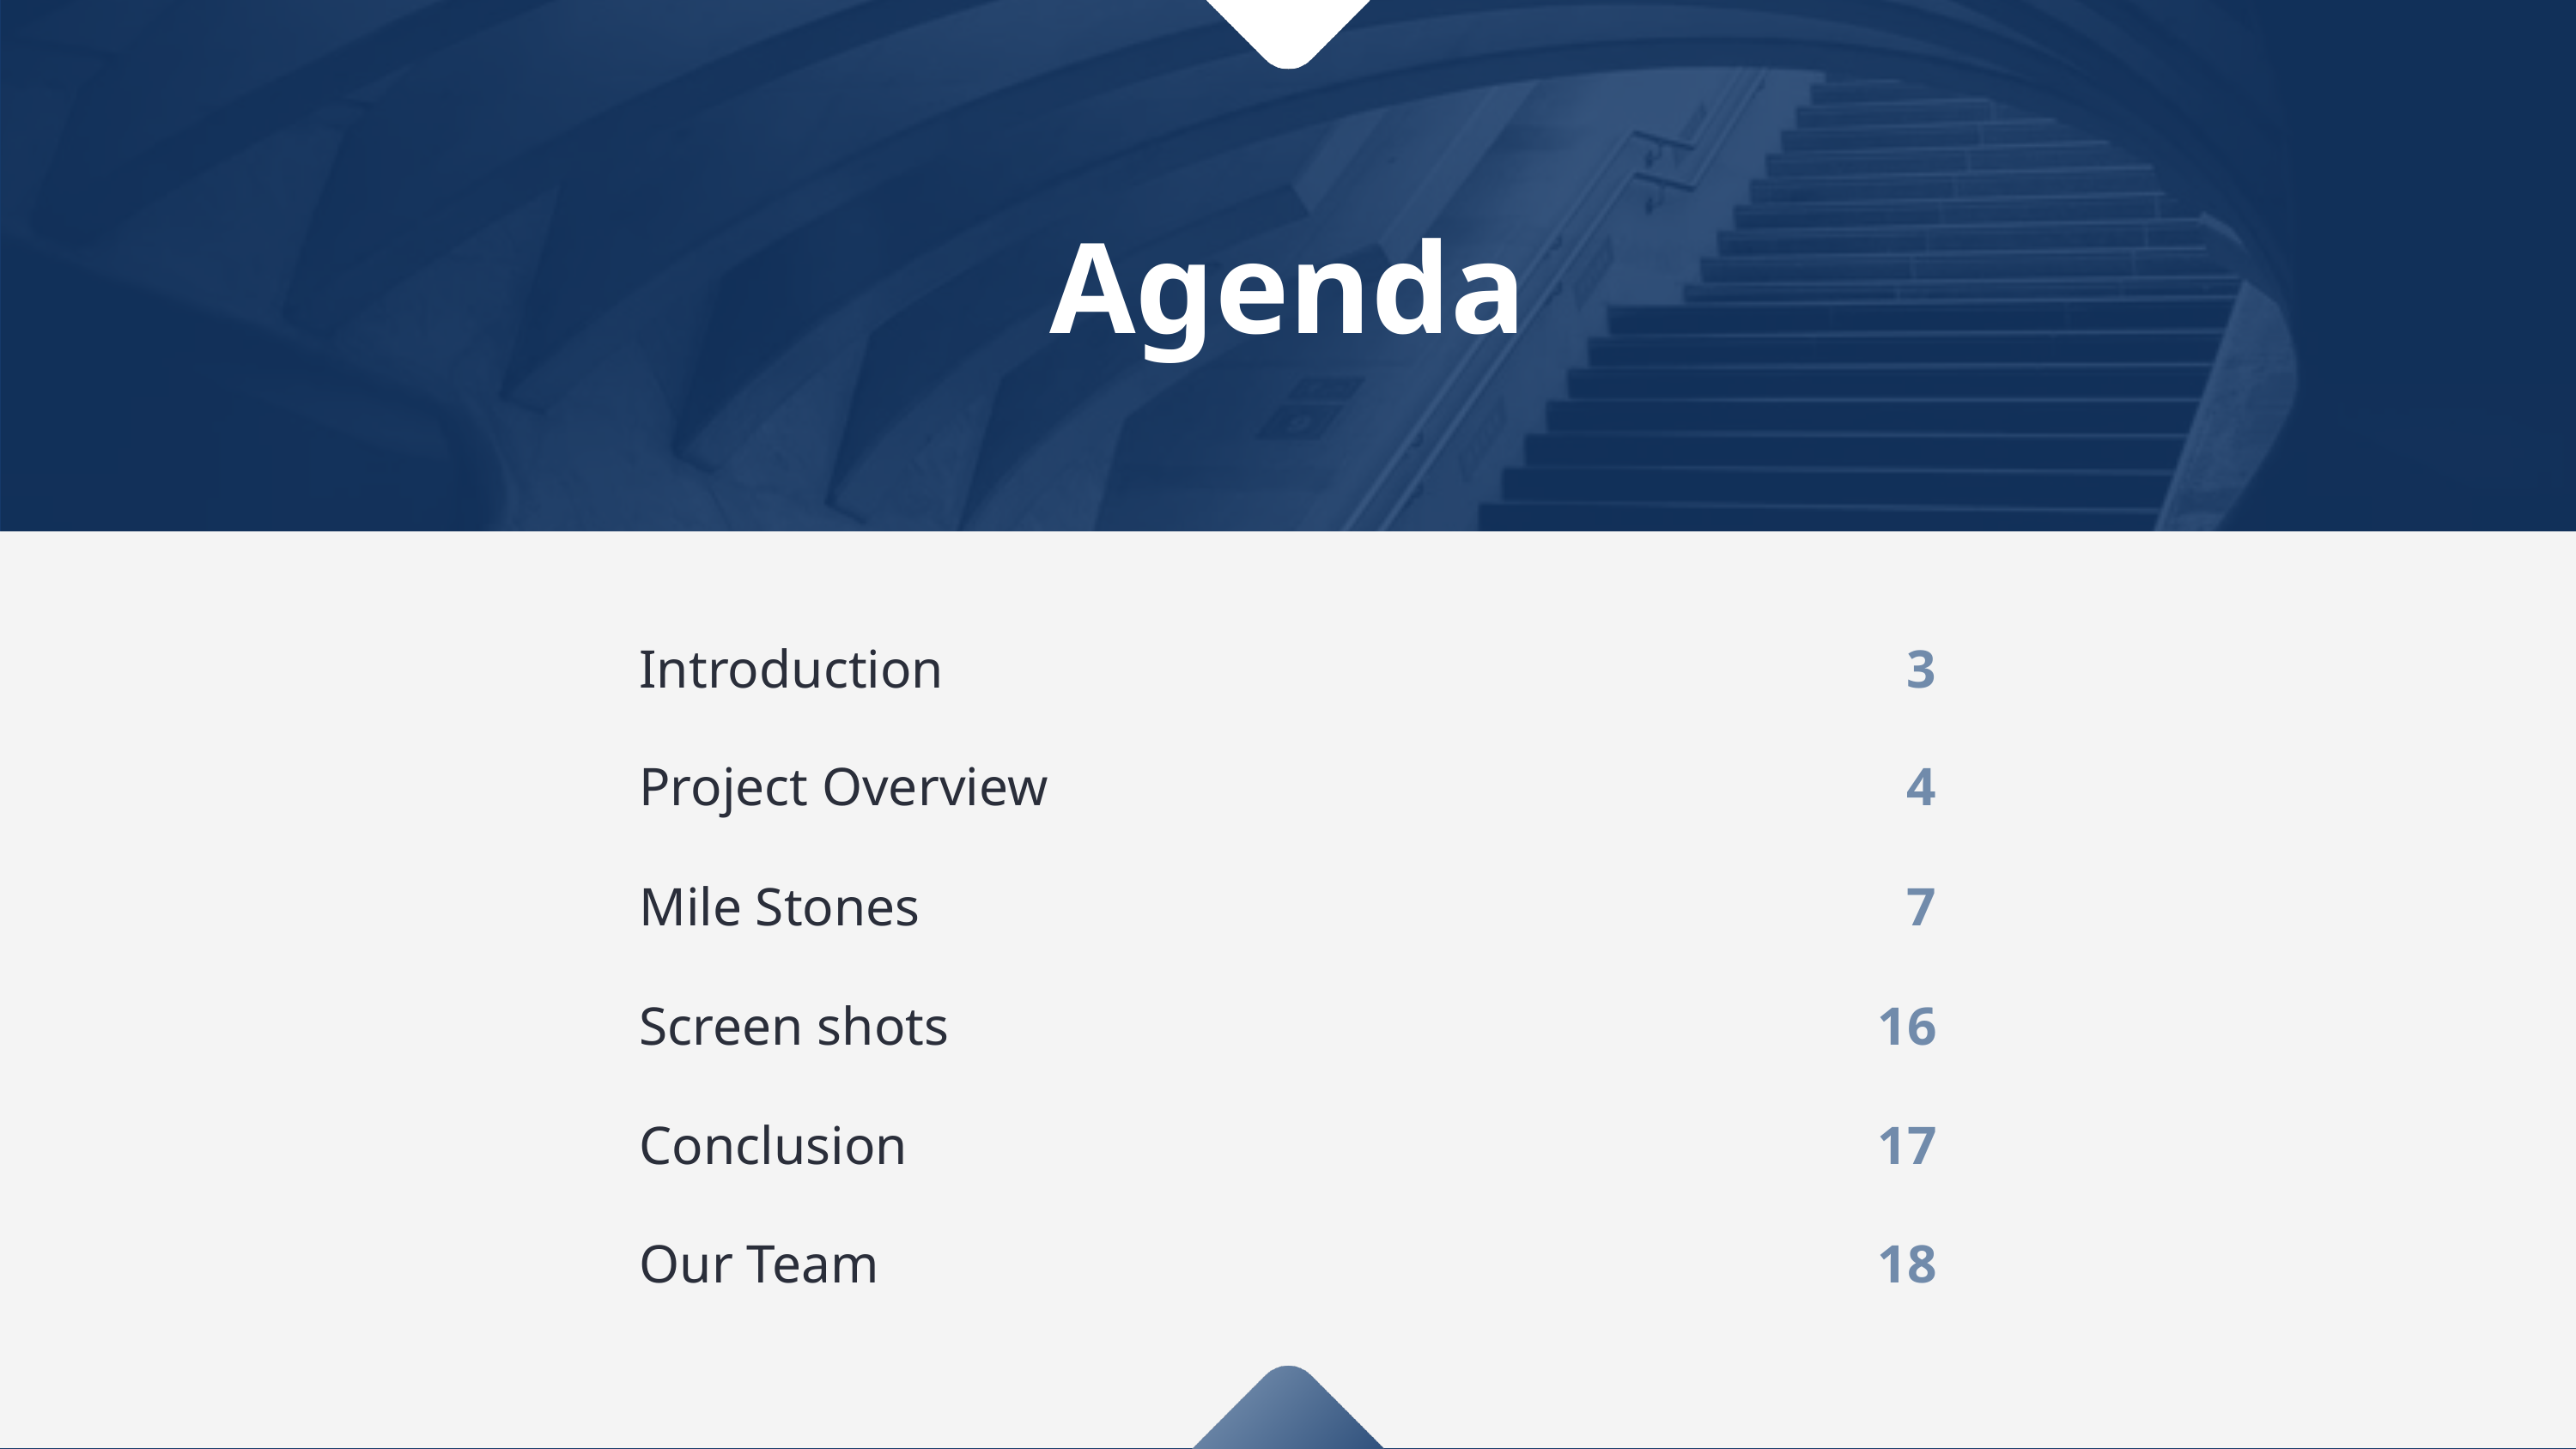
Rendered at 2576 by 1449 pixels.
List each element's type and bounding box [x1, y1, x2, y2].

text_box [1, 0, 2576, 529]
text_box [0, 530, 2576, 1449]
